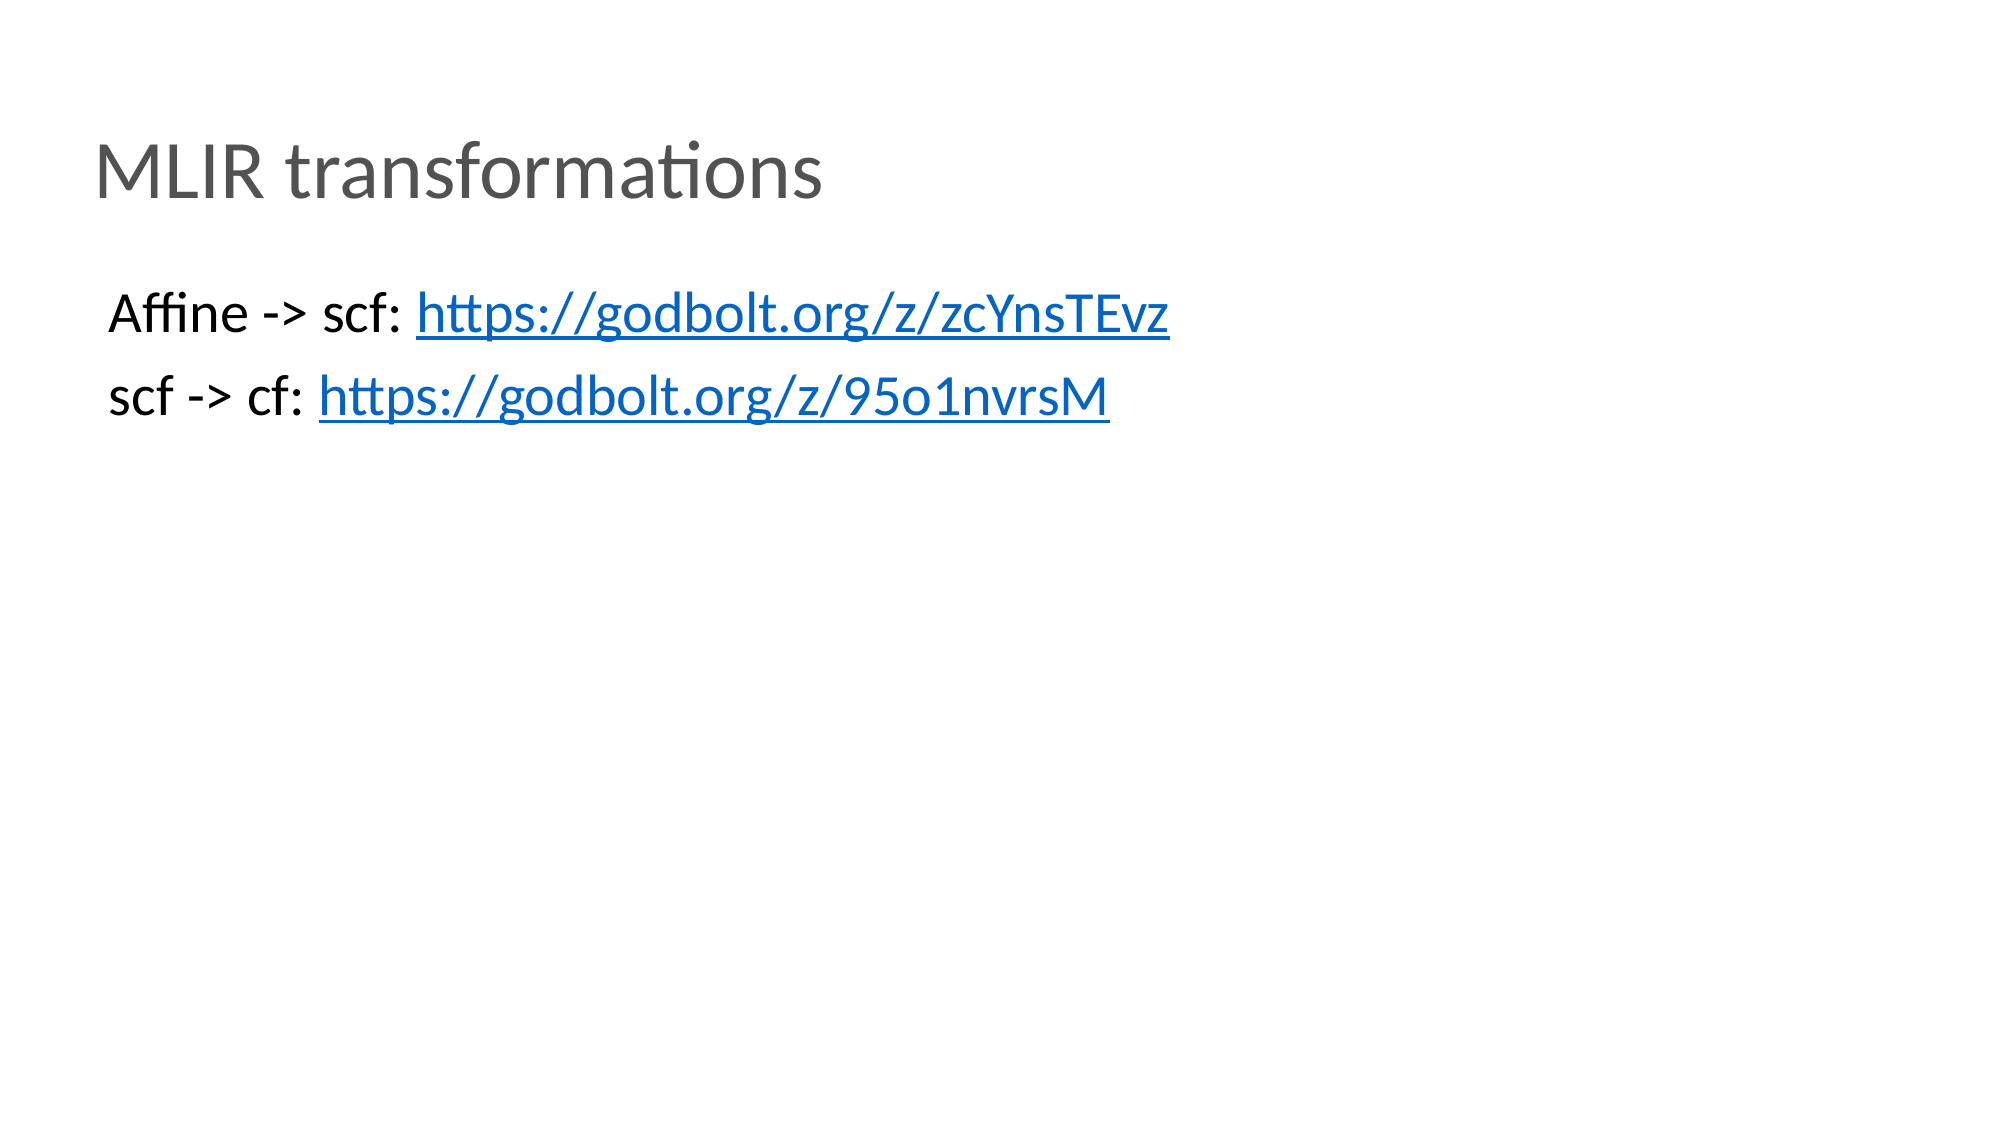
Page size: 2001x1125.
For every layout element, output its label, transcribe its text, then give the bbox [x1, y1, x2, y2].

list Affine -> scf: https://godbolt.org/z/zcYnsTEvz scf -> cf: https://godbolt.org/z/95o1nvrsM [93, 274, 1900, 1025]
title MLIR transformations [93, 93, 1900, 250]
